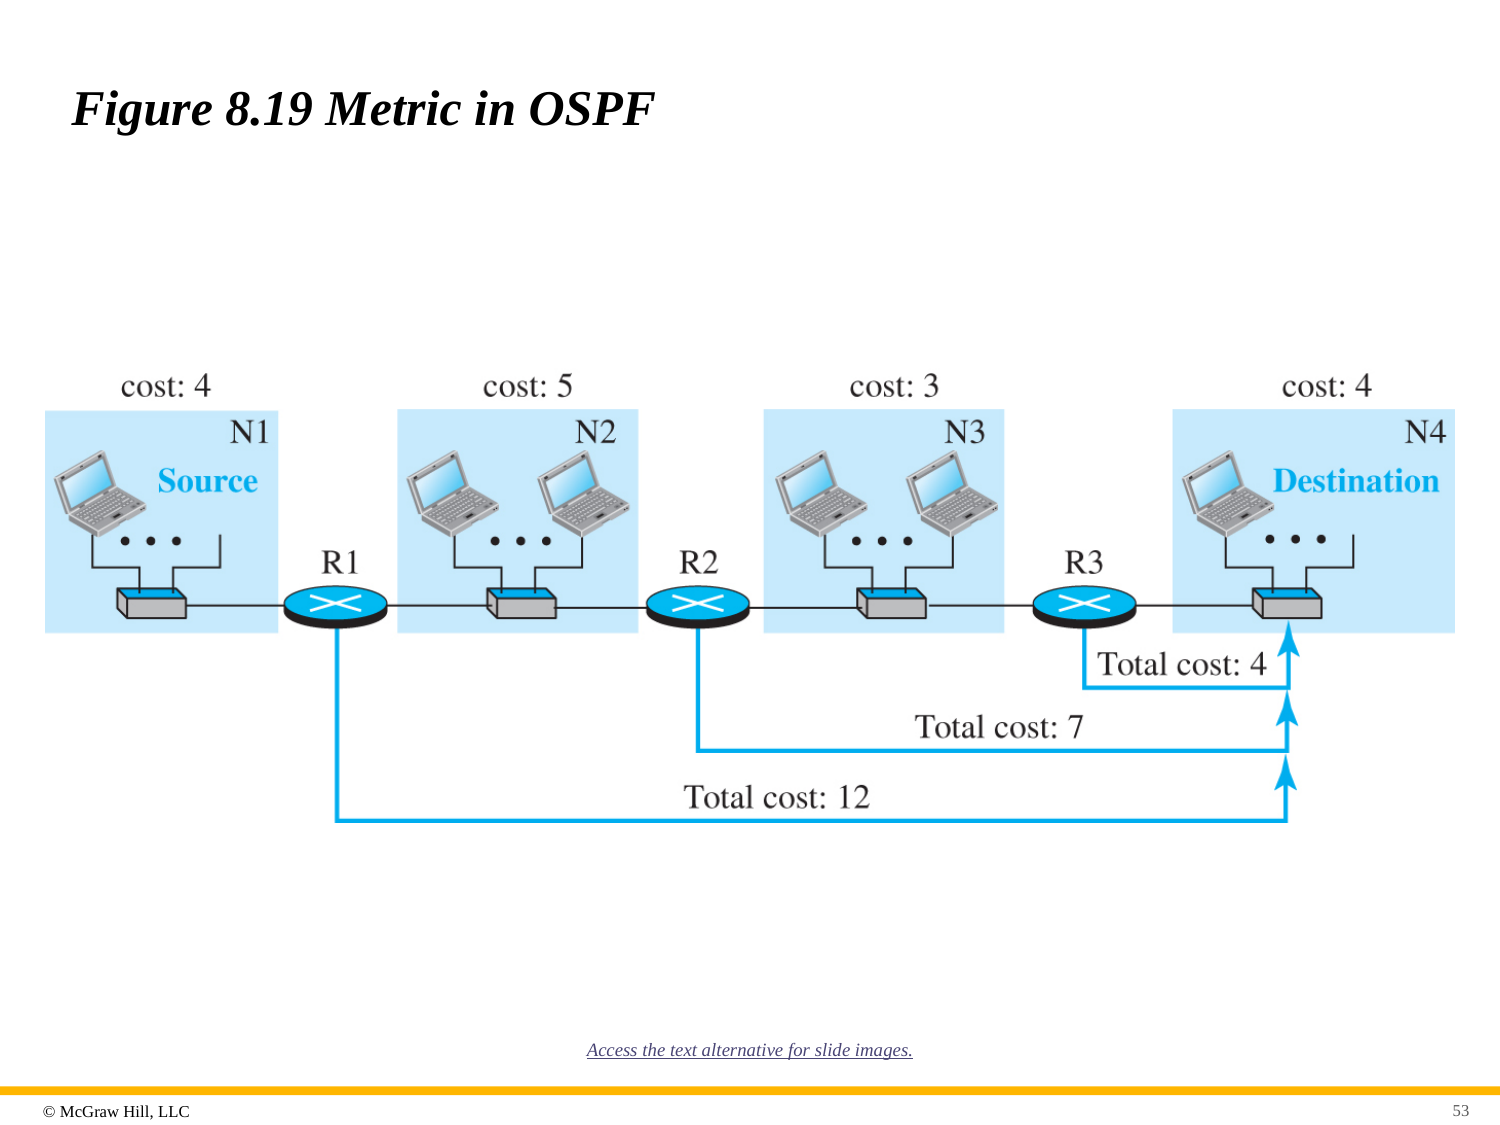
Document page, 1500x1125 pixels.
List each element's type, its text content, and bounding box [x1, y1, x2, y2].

picture [44, 368, 1455, 823]
title Figure 8.19 Metric in OSPF [56, 50, 1444, 162]
slide_number 53 [1418, 1096, 1477, 1123]
list Access the text alternative for slide images. [525, 1033, 975, 1066]
